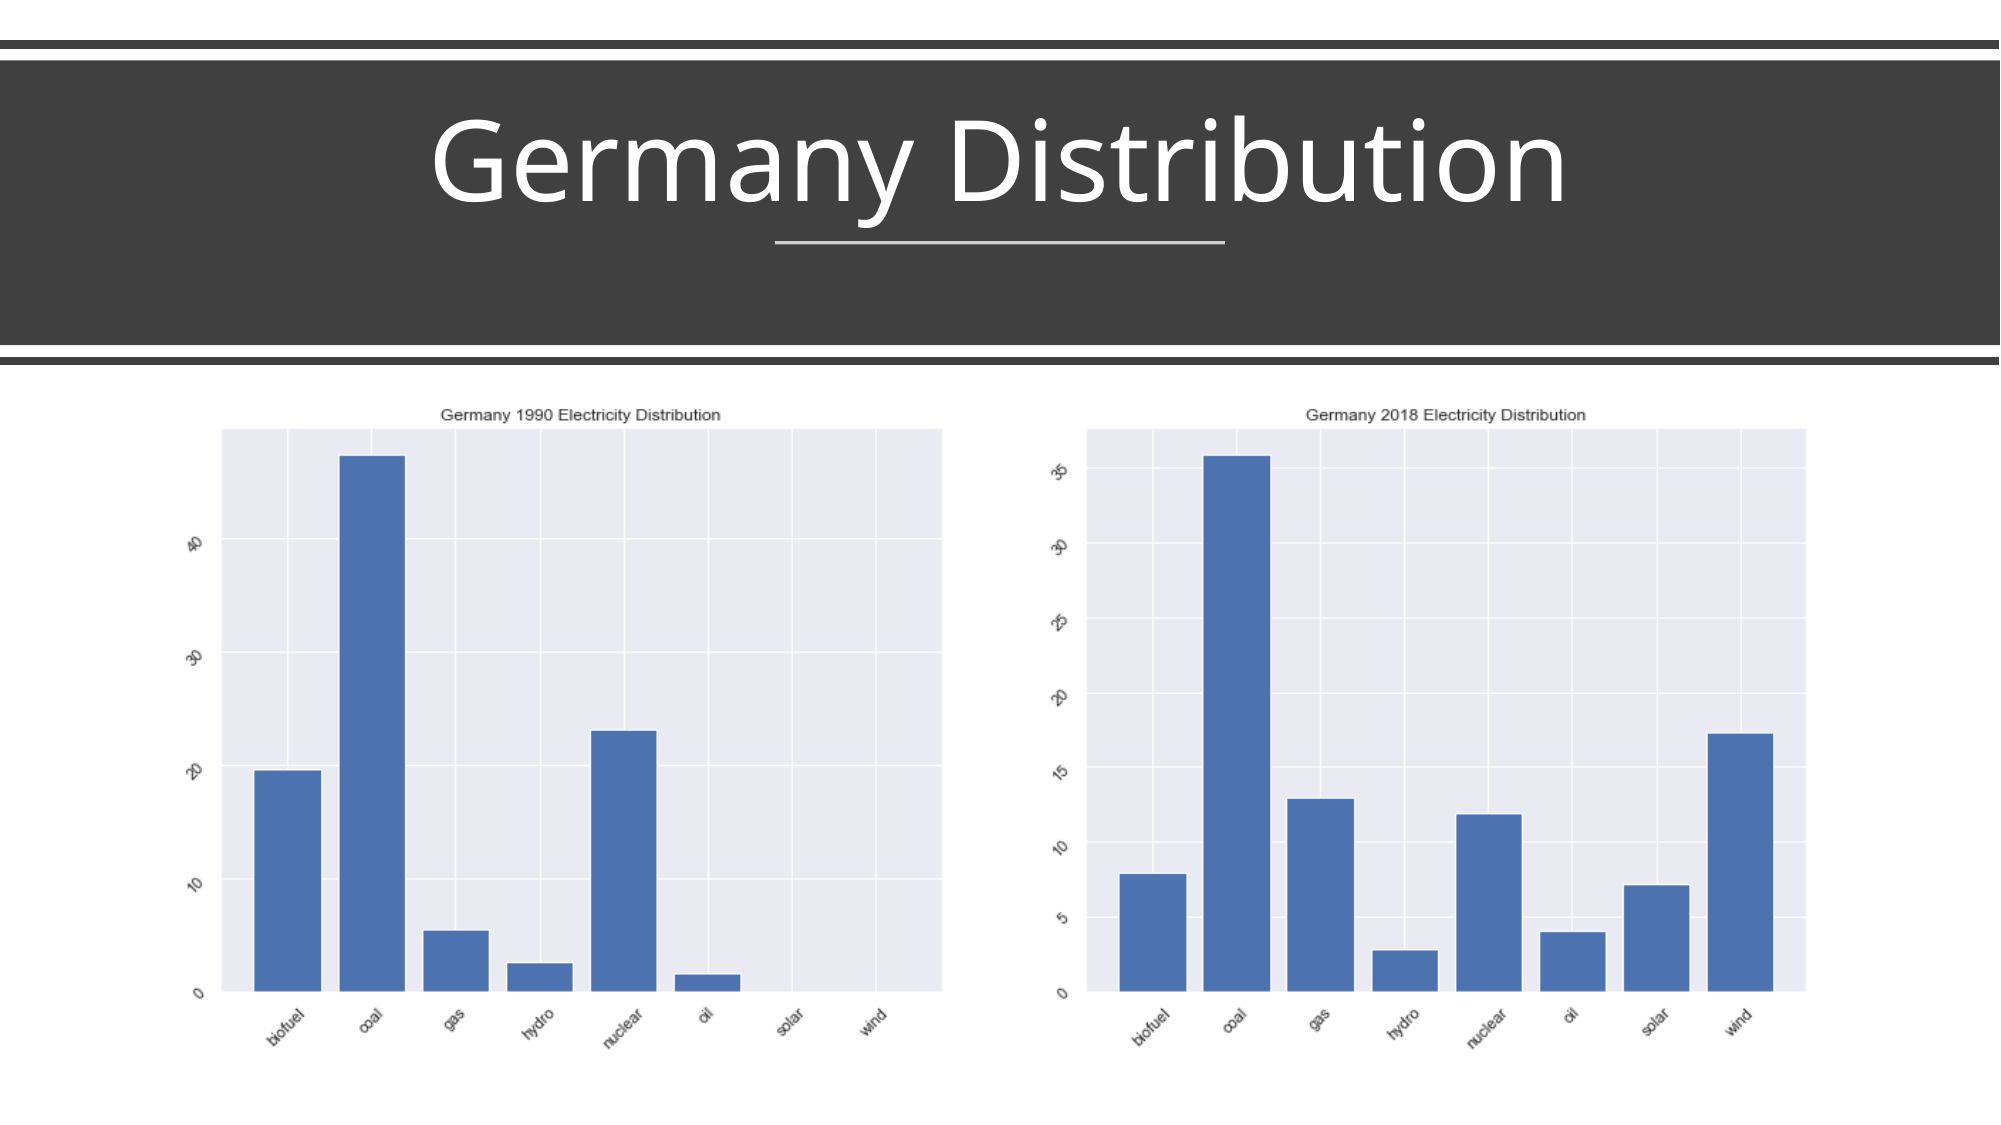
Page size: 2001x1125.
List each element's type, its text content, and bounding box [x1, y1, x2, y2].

title Germany Distribution [86, 80, 1914, 233]
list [175, 398, 1816, 1054]
text_box [0, 59, 2000, 346]
